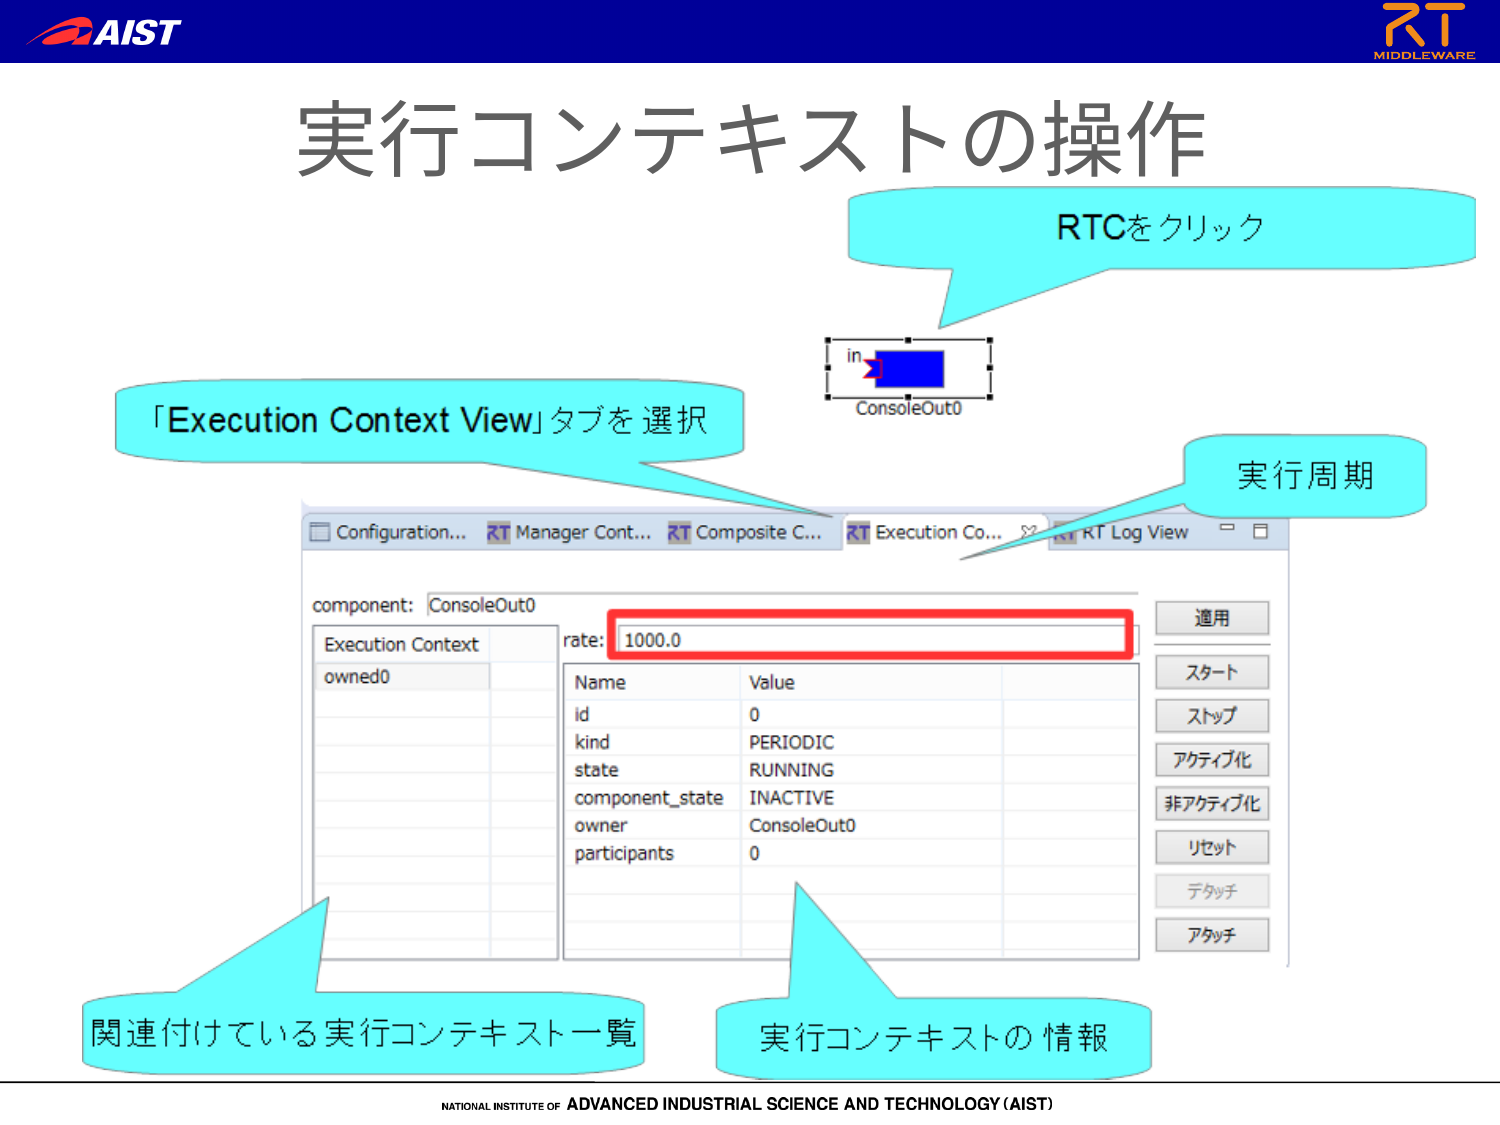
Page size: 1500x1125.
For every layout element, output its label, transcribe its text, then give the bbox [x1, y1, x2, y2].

title 実行コンテキストの操作 [29, 66, 1474, 208]
picture [81, 186, 1476, 1080]
picture [0, 0, 1500, 63]
picture [442, 1097, 1052, 1110]
